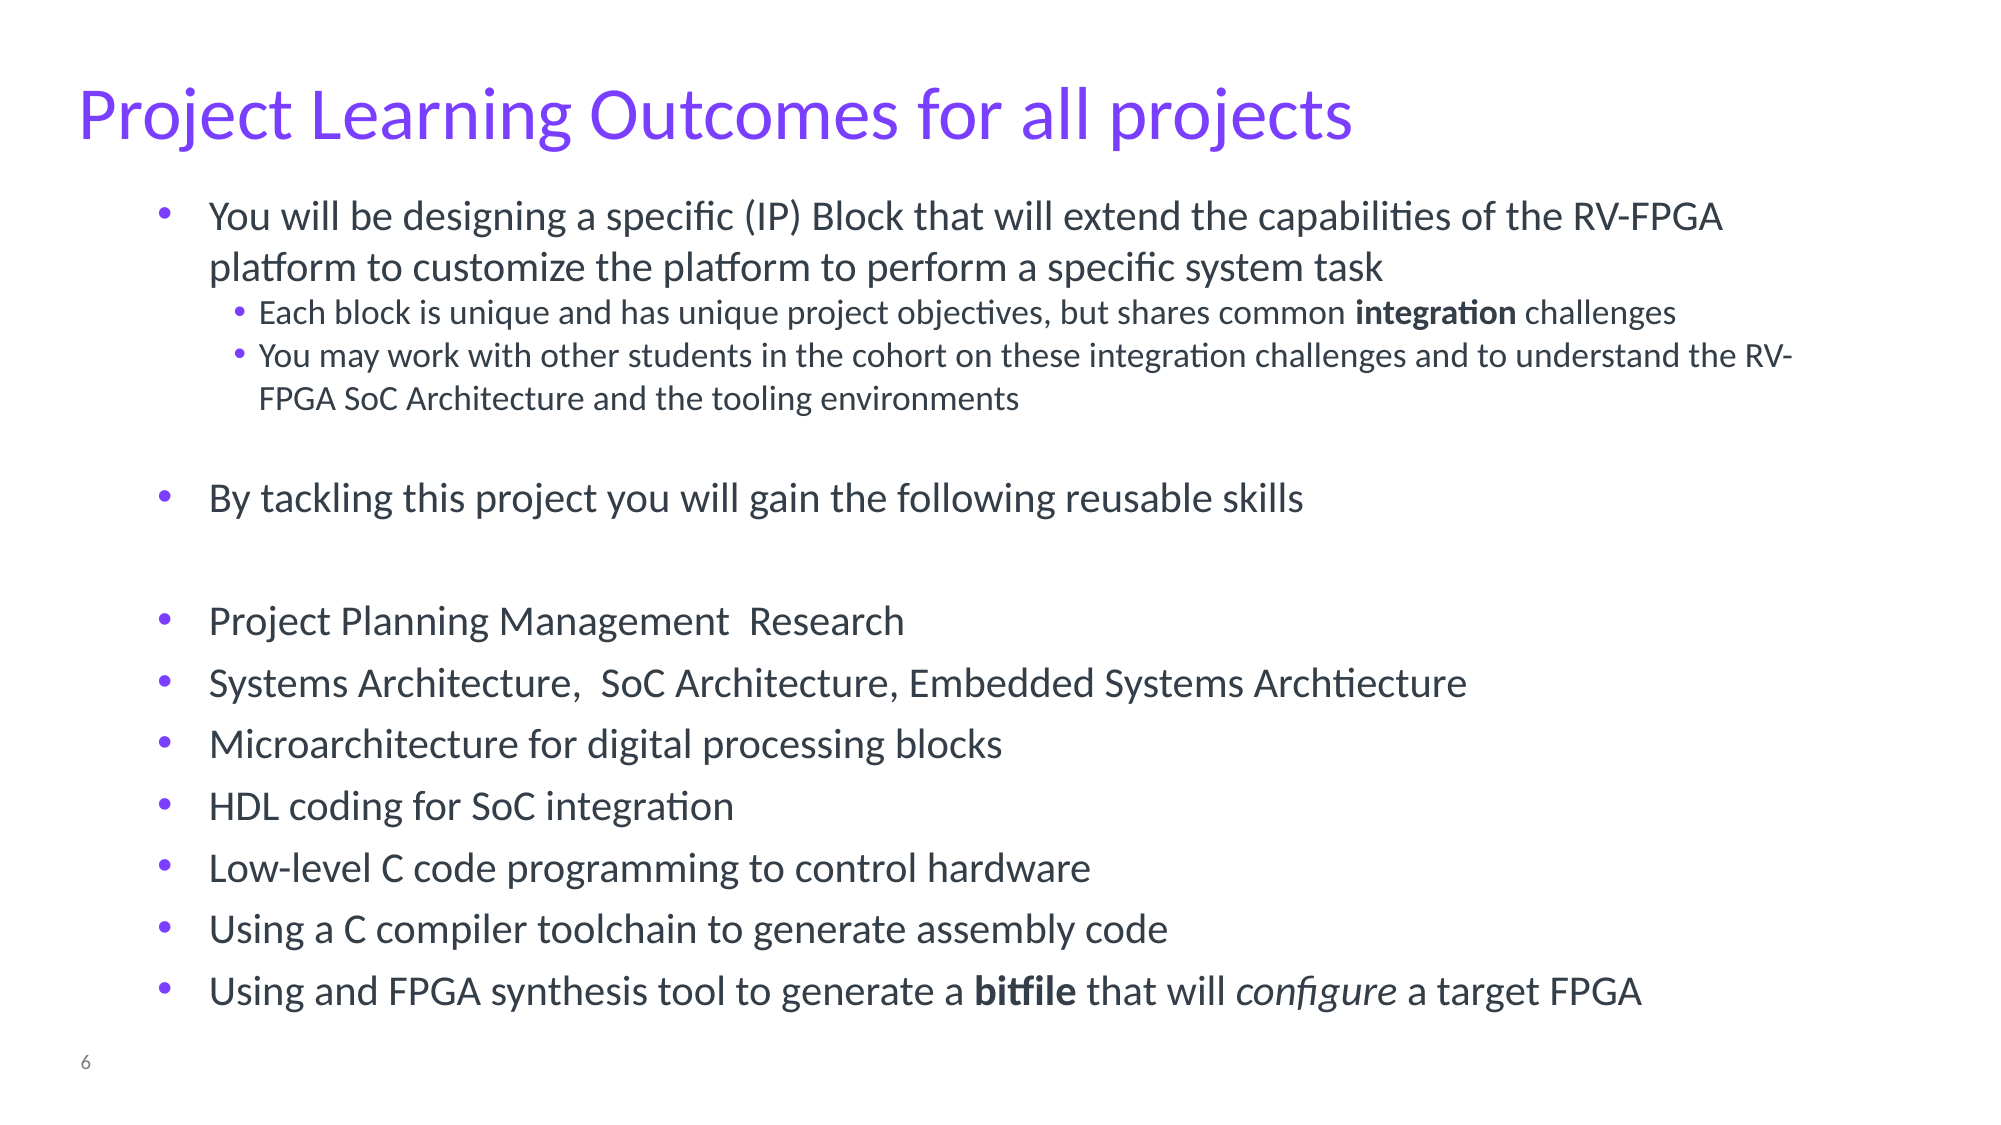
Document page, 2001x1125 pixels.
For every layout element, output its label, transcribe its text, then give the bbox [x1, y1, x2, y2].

title Project Learning Outcomes for all projects [78, 78, 1922, 186]
list You will be designing a specific (IP) Block that will extend the capabilities of the RV-FPGA platform to customize the platform to perform a specific system task Each block is unique and has unique project objectives, but shares common integration challenges You may work with other students in the cohort on these integration challenges and to understand the RV-FPGA SoC Architecture and the tooling environments By tackling this project you will gain the following reusable skills Project Planning Management Research Systems Architecture, SoC Architecture, Embedded Systems Archtiecture Microarchitecture for digital processing blocks HDL coding for SoC integration Low-level C code programming to control hardware Using a C compiler toolchain to generate assembly code Using and FPGA synthesis tool to generate a bitfile that will configure a target FPGA [157, 187, 1863, 1021]
